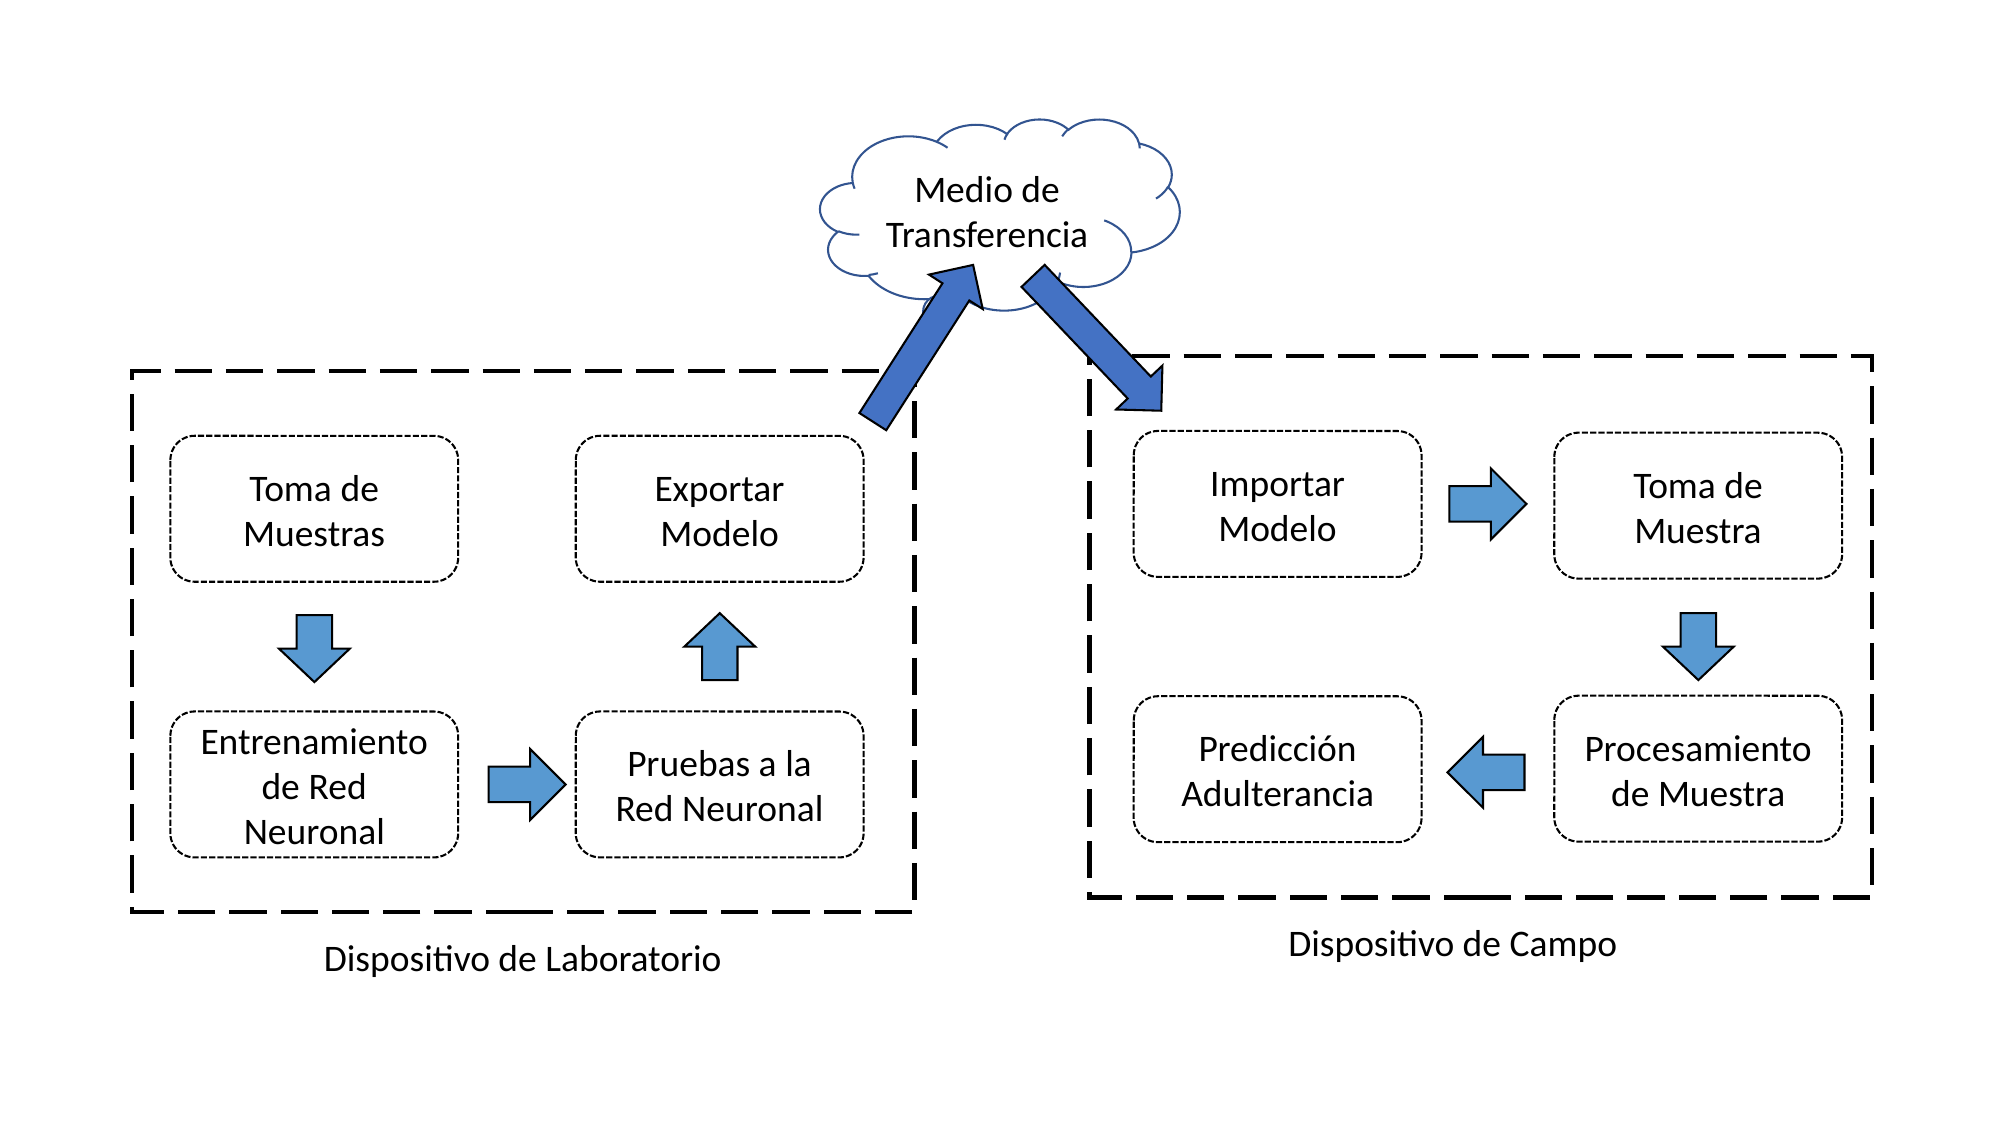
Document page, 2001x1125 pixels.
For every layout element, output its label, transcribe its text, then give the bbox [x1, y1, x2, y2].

text_box Dispositivo de Laboratorio [309, 926, 737, 987]
text_box Importar Modelo [1132, 429, 1423, 578]
text_box [858, 263, 985, 432]
text_box Exportar Modelo [574, 434, 865, 583]
text_box Predicción Adulterancia [1132, 695, 1423, 844]
text_box Medio de Transferencia [818, 118, 1181, 312]
text_box [276, 614, 353, 684]
text_box Toma de Muestra [1553, 431, 1844, 580]
text_box [681, 611, 758, 682]
text_box [1660, 612, 1737, 682]
text_box [131, 370, 915, 913]
text_box [1089, 355, 1873, 898]
text_box [487, 746, 568, 823]
text_box Procesamiento de Muestra [1553, 694, 1844, 843]
text_box [1446, 734, 1526, 811]
text_box Dispositivo de Campo [1273, 911, 1633, 972]
text_box Toma de Muestras [169, 434, 460, 583]
text_box [1020, 263, 1164, 412]
text_box Entrenamiento de Red Neuronal [169, 710, 460, 859]
text_box Pruebas a la Red Neuronal [574, 710, 865, 859]
text_box [1448, 465, 1528, 542]
